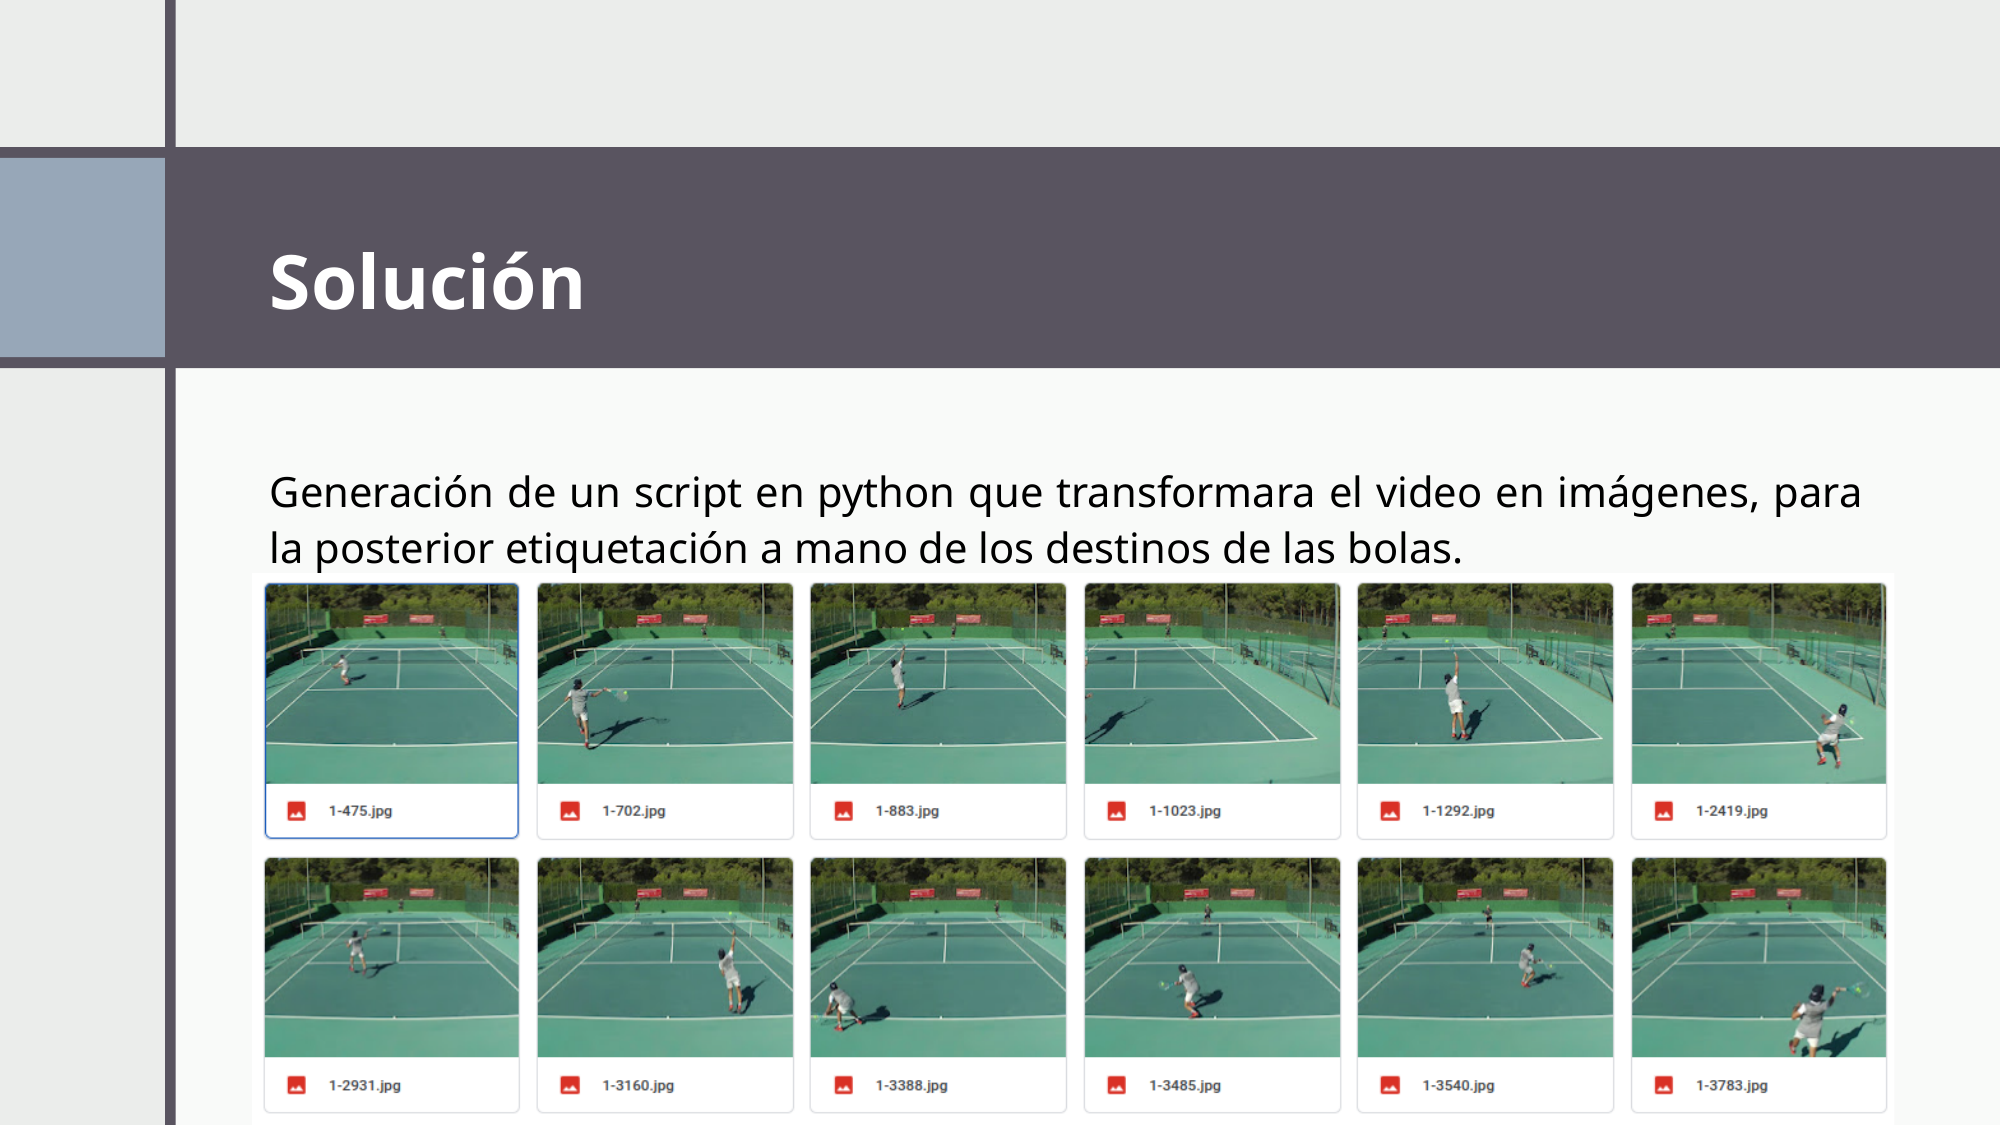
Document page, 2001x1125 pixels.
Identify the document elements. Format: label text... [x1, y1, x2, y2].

text_box [0, 369, 165, 1125]
text_box [176, 369, 2000, 1125]
text_box [165, 0, 176, 1125]
text_box [0, 358, 165, 369]
text_box [176, 0, 2000, 147]
picture [251, 572, 1895, 1125]
text_box [0, 157, 165, 358]
title Solución [251, 171, 1895, 341]
text_box [176, 147, 2000, 369]
text_box [0, 147, 165, 157]
text_box [0, 0, 165, 147]
list Generación de un script en python que transformara el video en imágenes, para la posterior etiquetación a mano de los destinos de las bolas. [251, 443, 1882, 571]
